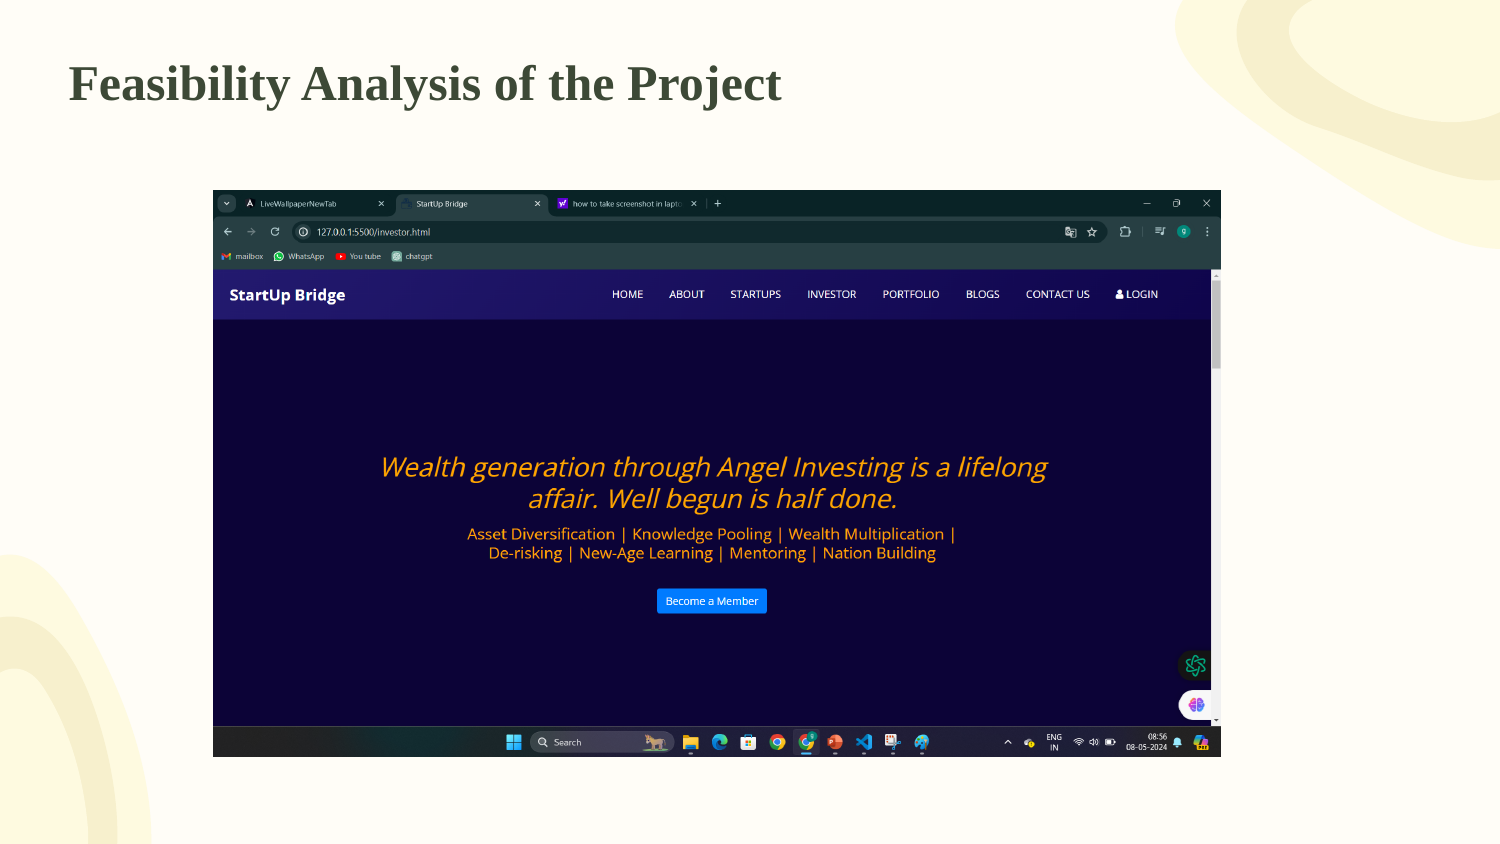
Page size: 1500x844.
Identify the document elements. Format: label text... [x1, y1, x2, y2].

picture [213, 190, 1221, 757]
title Feasibility Analysis of the Project [53, 35, 1316, 130]
